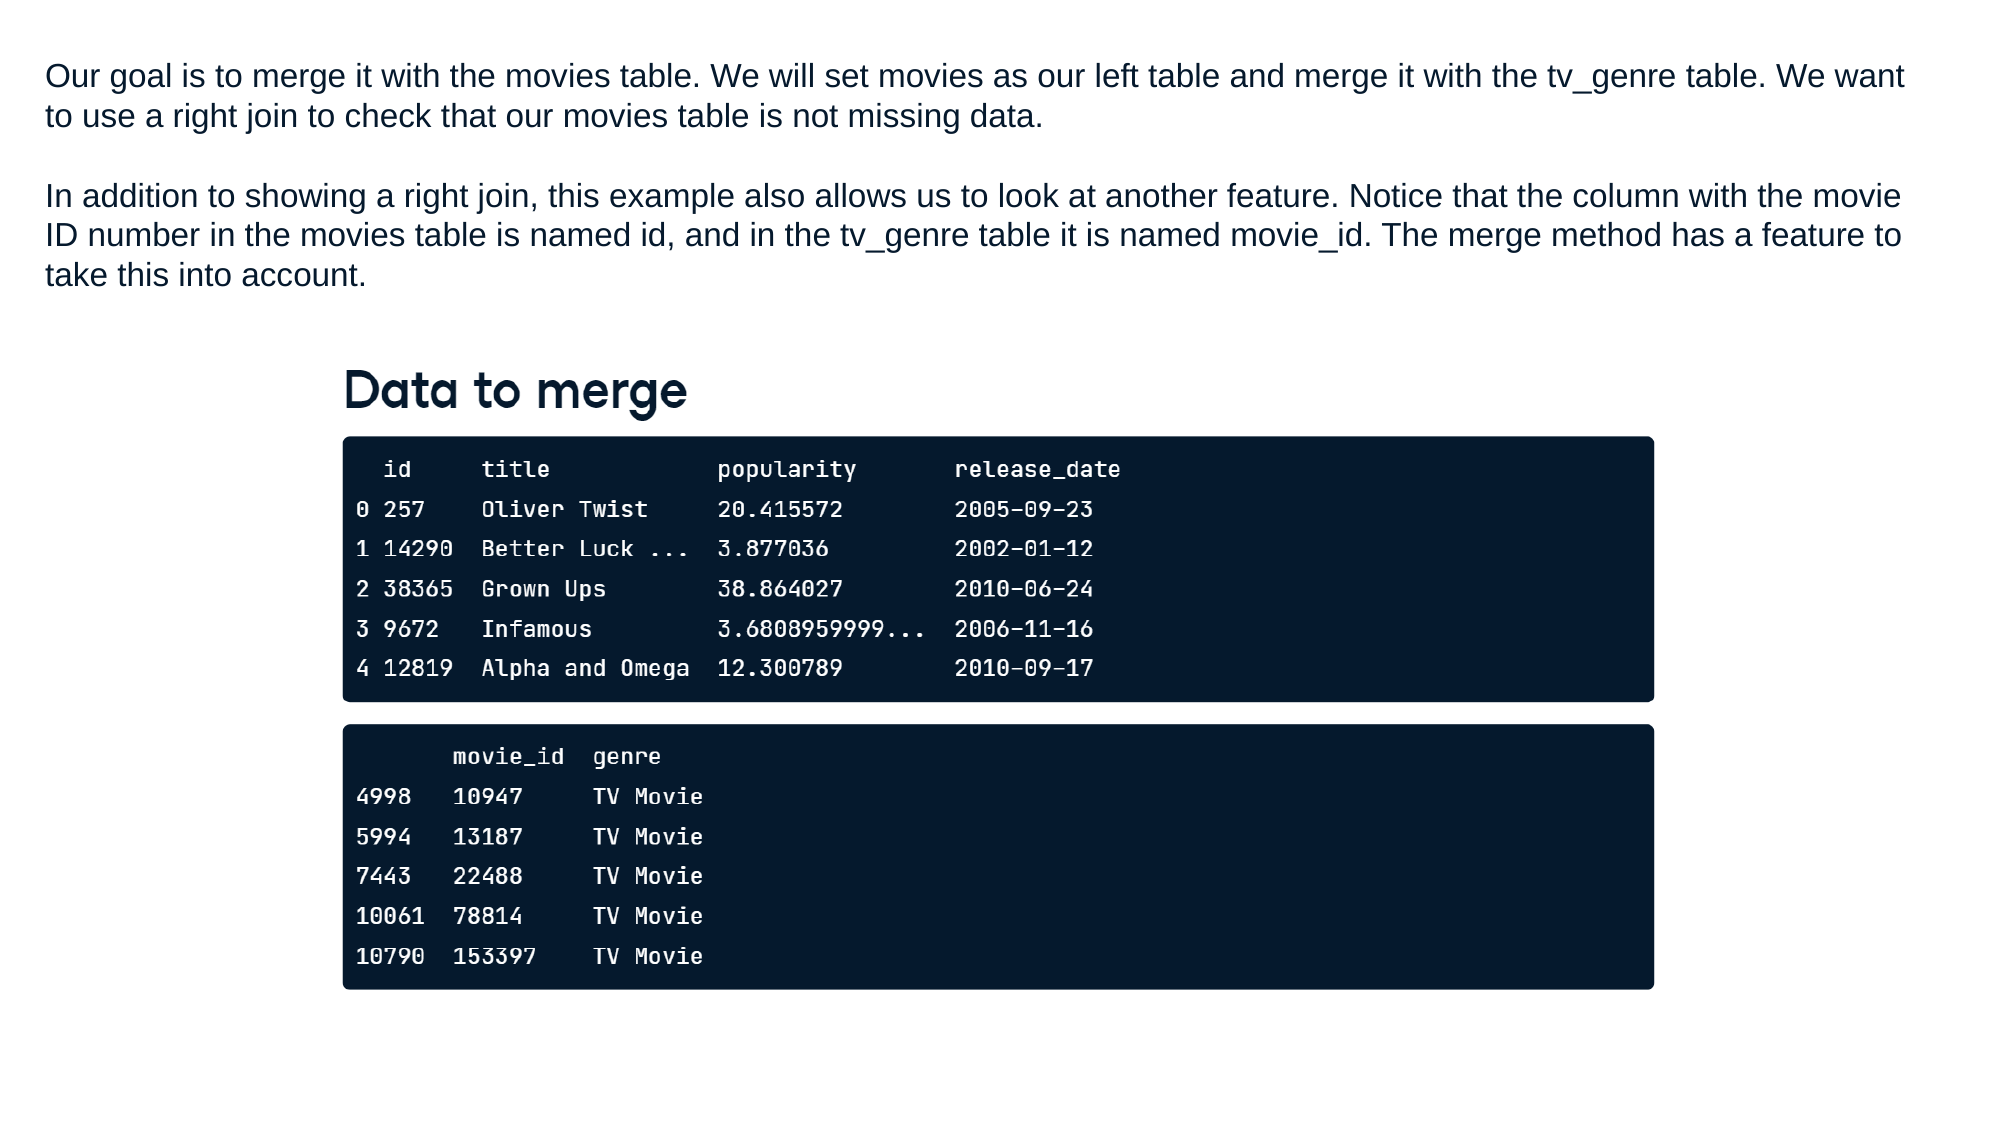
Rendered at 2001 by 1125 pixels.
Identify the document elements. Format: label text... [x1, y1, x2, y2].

picture [329, 359, 1670, 1000]
text_box Our goal is to merge it with the movies table. We will set movies as our left table and merge it with the tv_genre table. We want to use a right join to check that our movies table is not missing data. In addition to showing a right join, this example also allows us to look at another feature. Notice that the column with the movie ID number in the movies table is named id, and in the tv_genre table it is named movie_id. The merge method has a feature to take this into account. [30, 46, 1952, 301]
